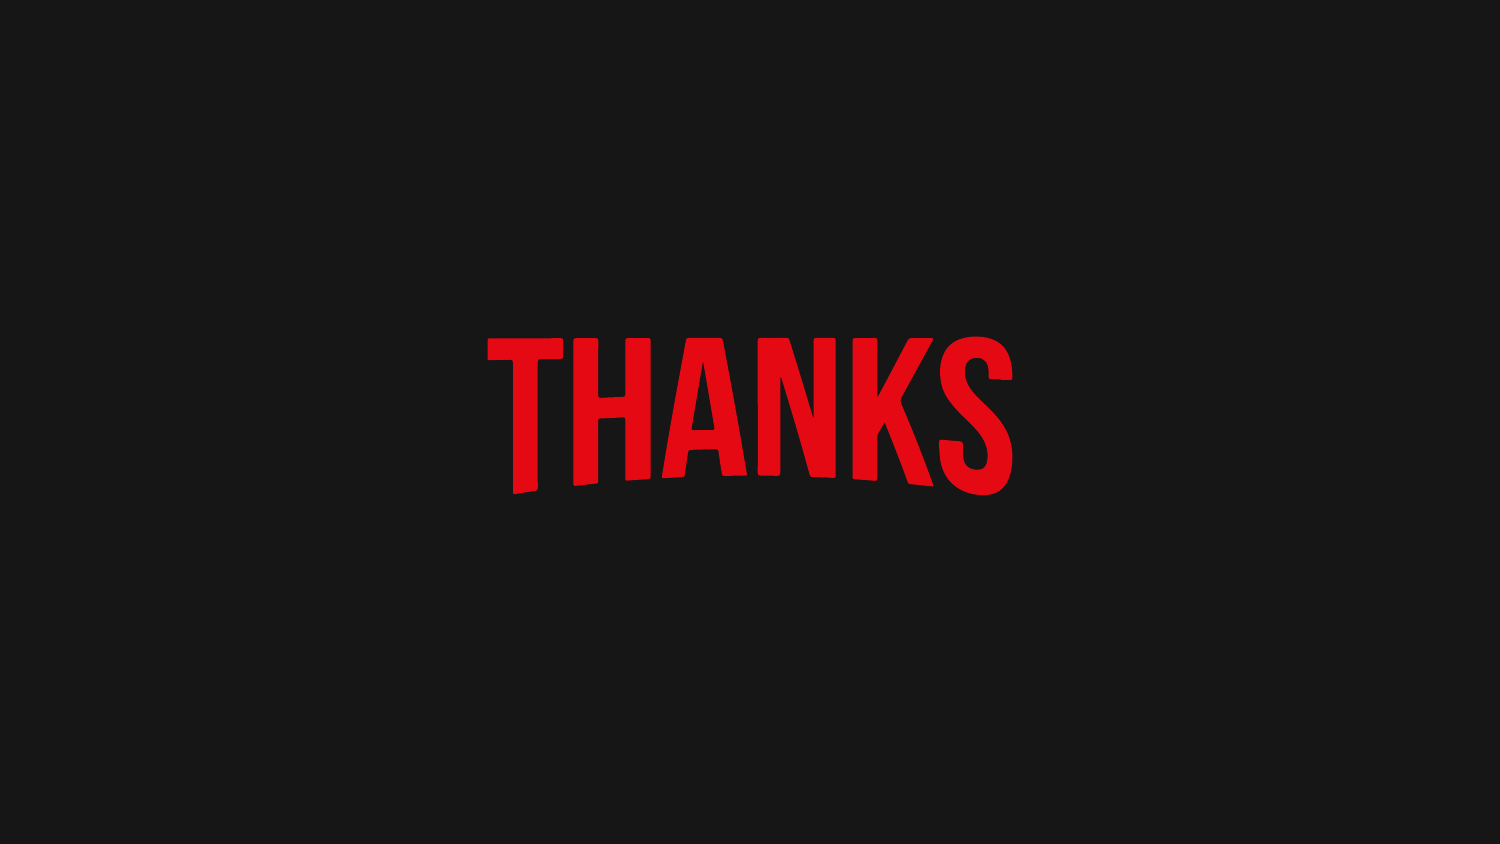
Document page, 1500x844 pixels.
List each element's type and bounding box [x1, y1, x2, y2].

text_box [487, 336, 1013, 496]
